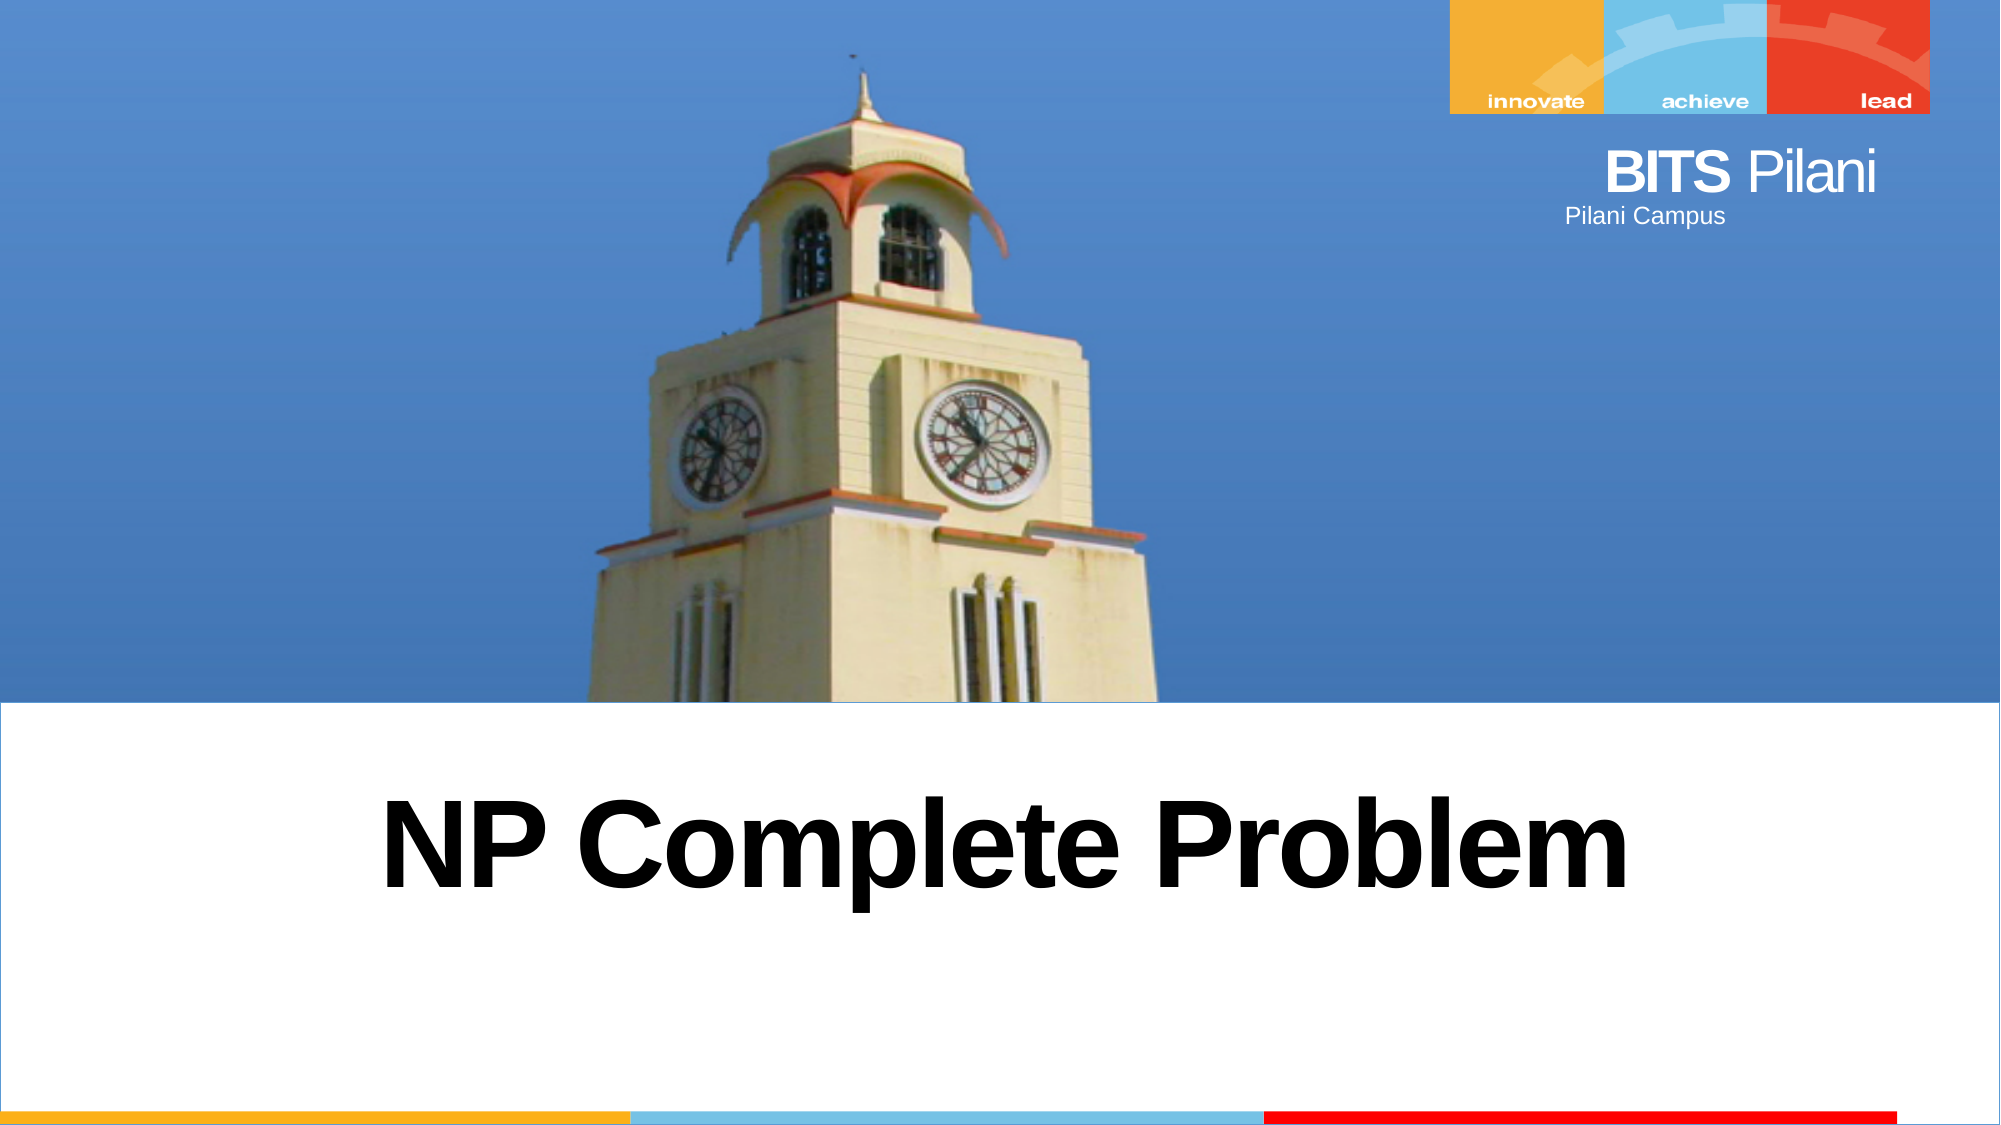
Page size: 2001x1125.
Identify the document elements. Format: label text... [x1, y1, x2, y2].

list NP Complete Problem [287, 712, 1725, 1025]
picture [0, 0, 2000, 702]
